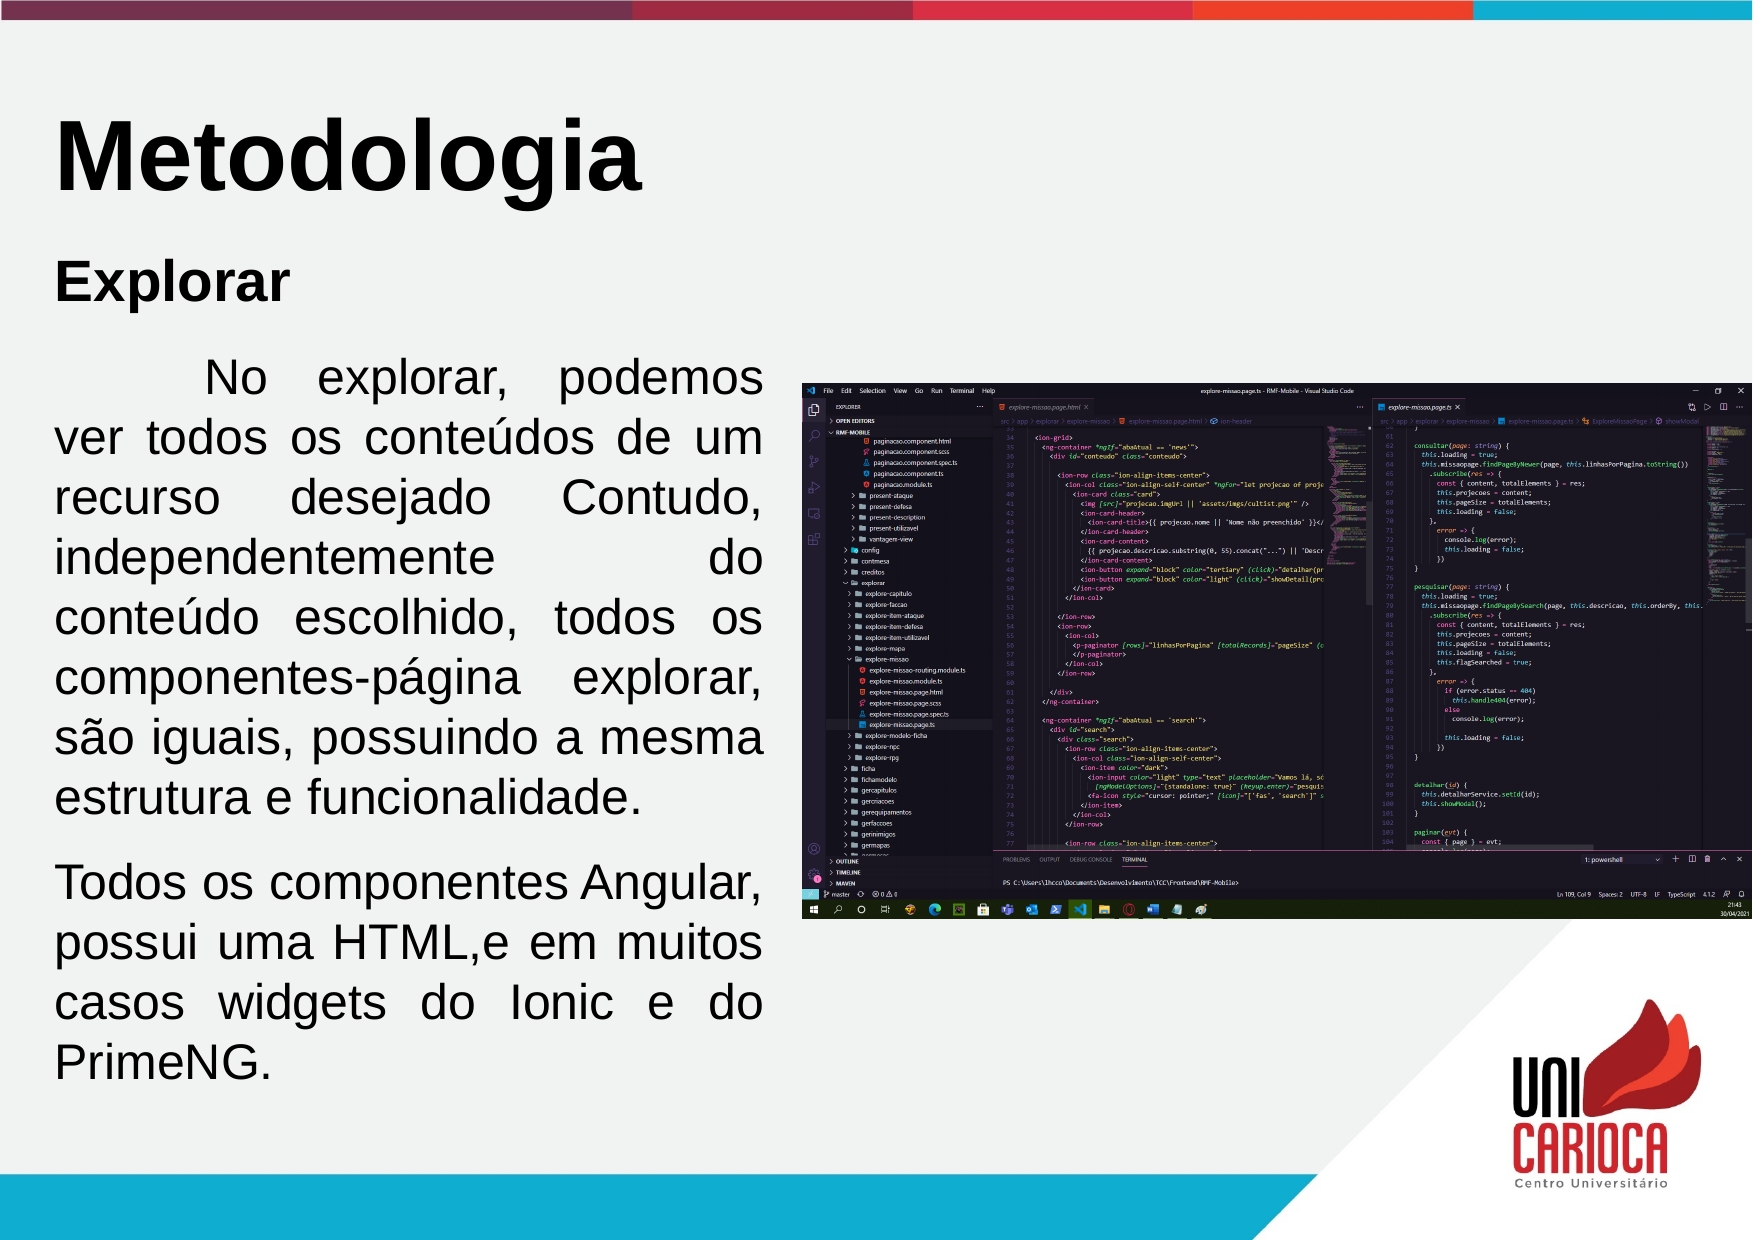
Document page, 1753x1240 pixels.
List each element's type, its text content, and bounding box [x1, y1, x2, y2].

text_box Metodologia [47, 82, 1551, 218]
text_box Explorar [47, 235, 1465, 321]
picture [0, 0, 1753, 1240]
text_box No explorar, podemos ver todos os conteúdos de um recurso desejado Contudo, independentemente do conteúdo escolhido, todos os componentes-página explorar, são iguais, possuindo a mesma estrutura e funcionalidade. Todos os componentes Angular, possui uma HTML,e em muitos casos widgets do Ionic e do PrimeNG. [47, 336, 772, 1182]
